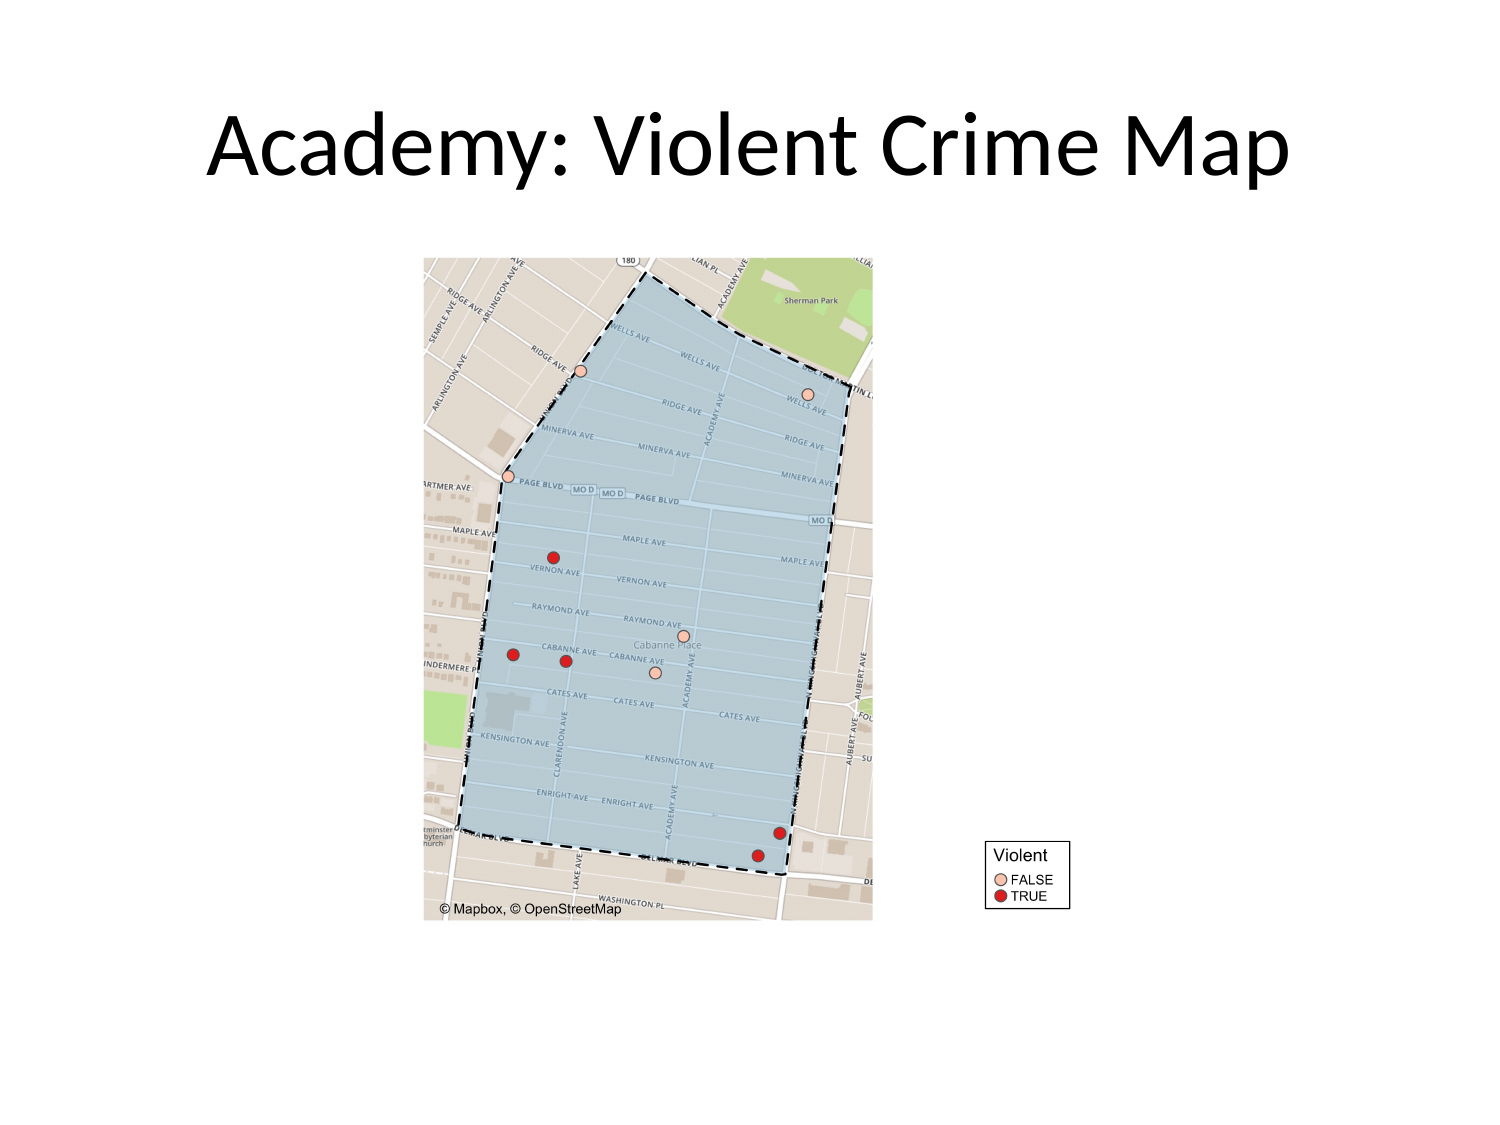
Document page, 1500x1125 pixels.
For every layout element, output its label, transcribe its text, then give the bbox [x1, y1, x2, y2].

title Academy: Violent Crime Map [75, 45, 1425, 233]
picture [410, 87, 1090, 1091]
